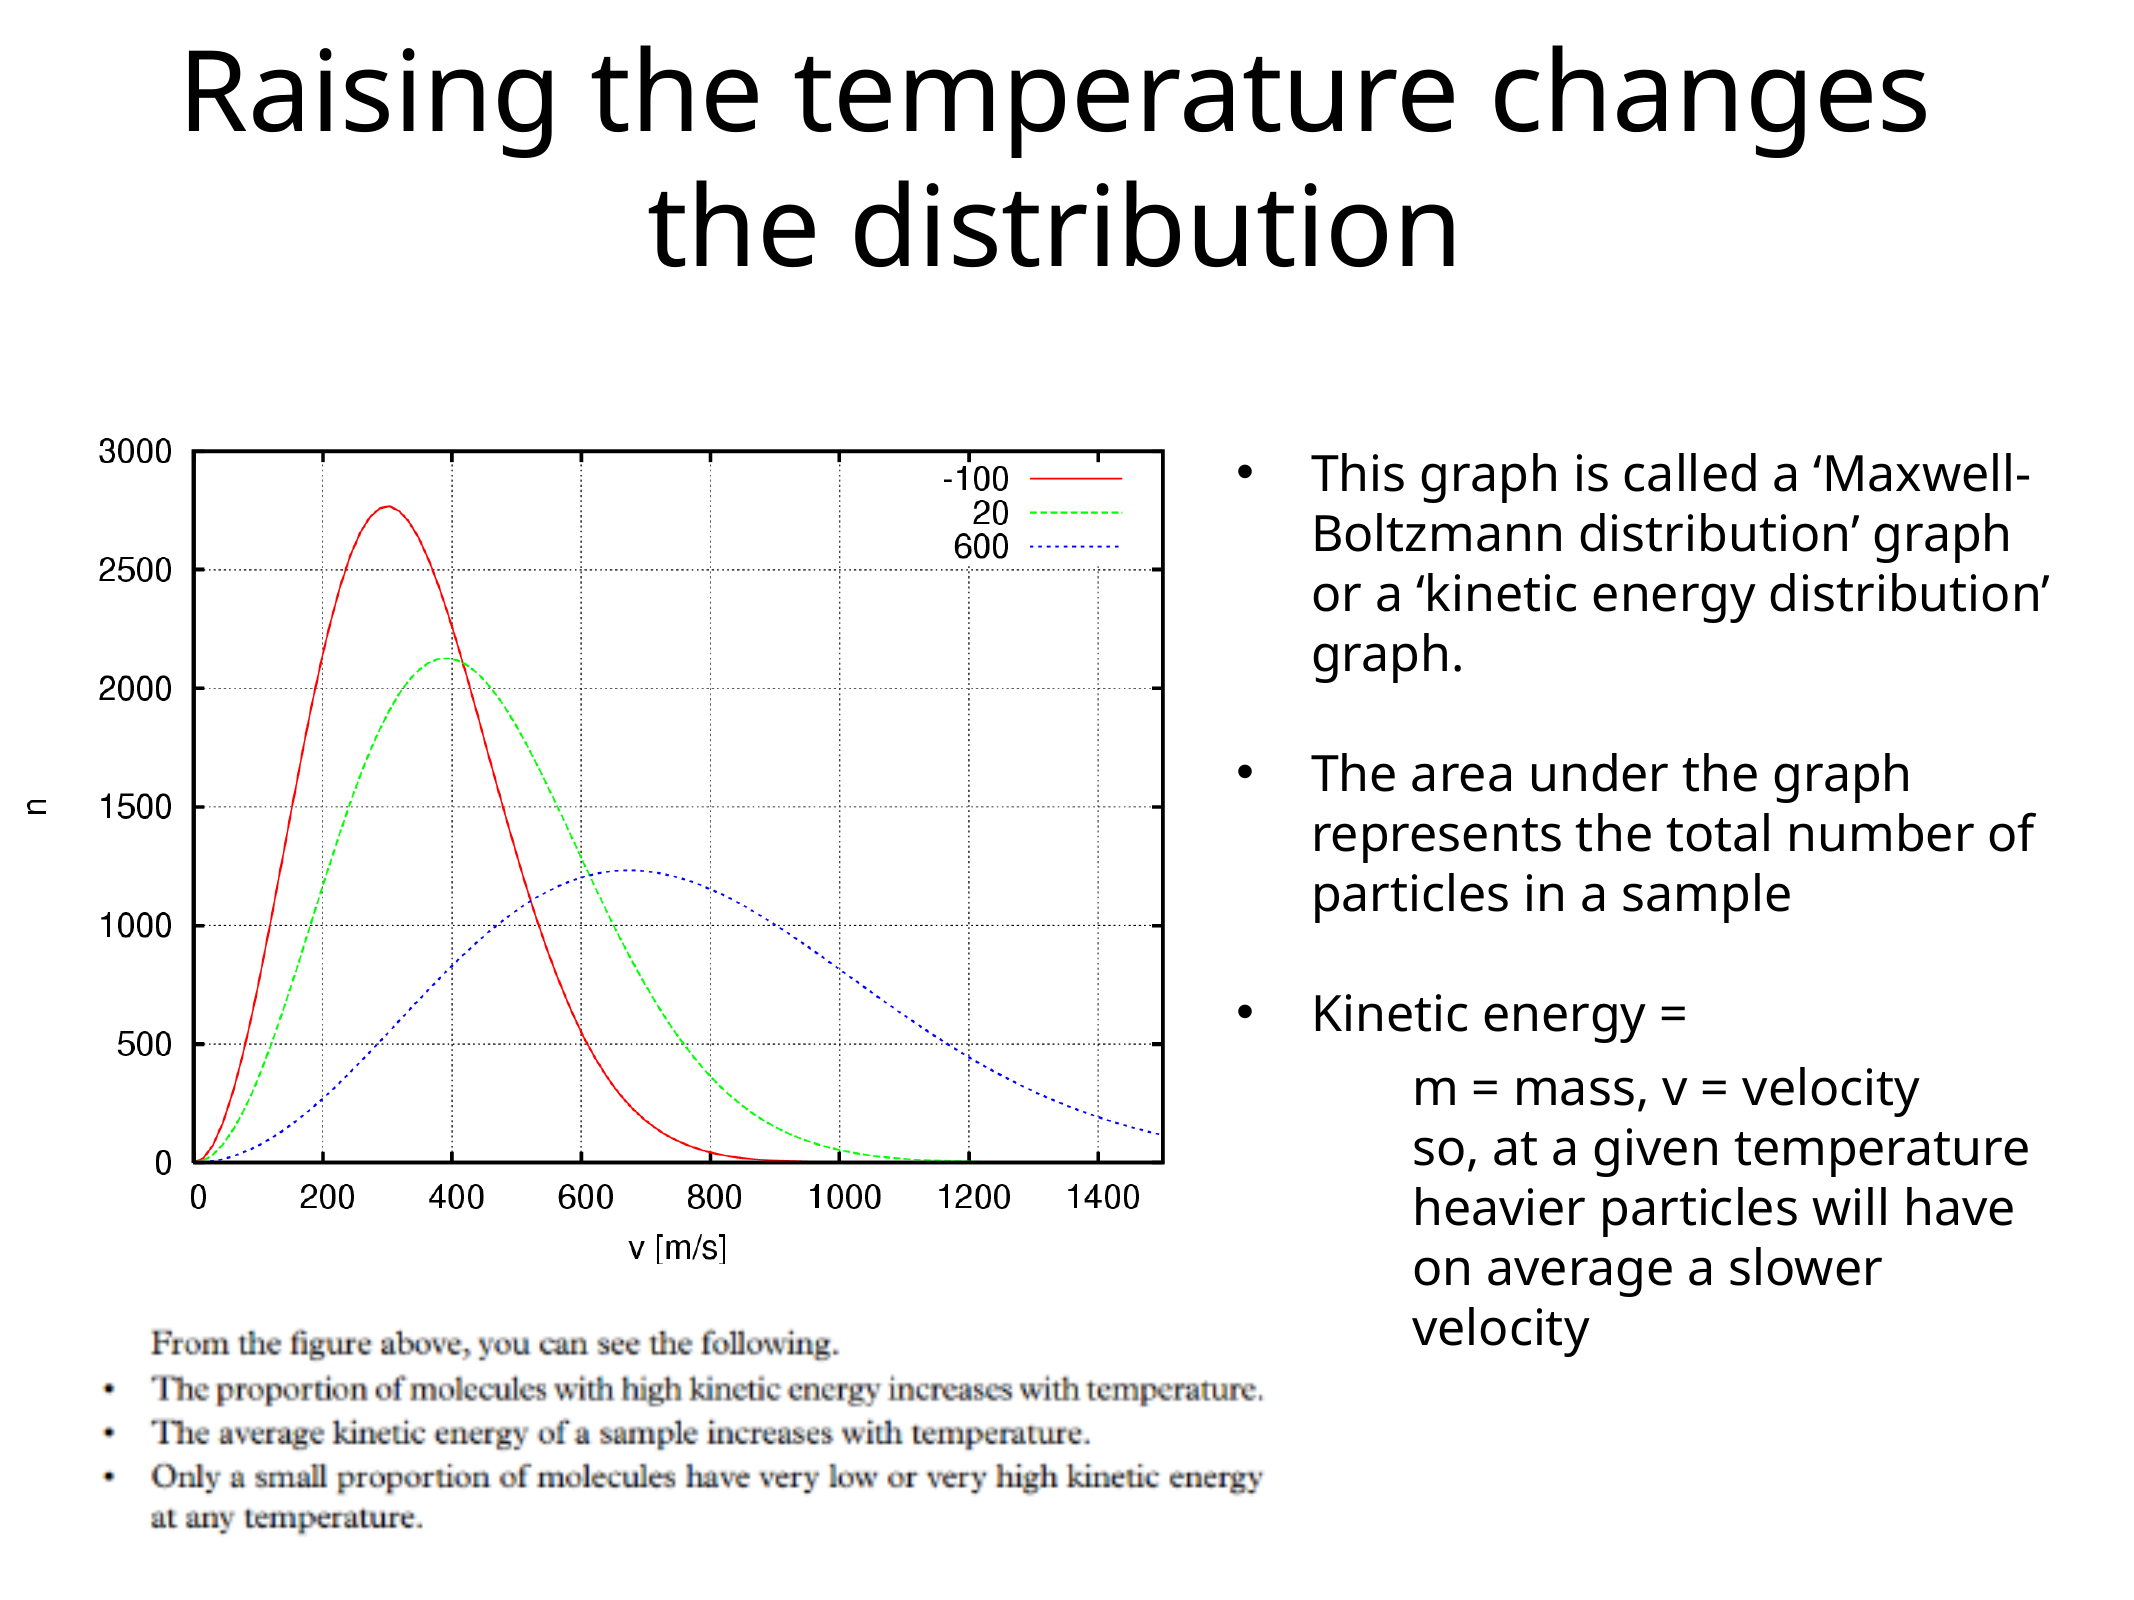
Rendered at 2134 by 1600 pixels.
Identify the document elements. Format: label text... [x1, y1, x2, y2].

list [0, 410, 1220, 1265]
text_box m = mass, v = velocity so, at a given temperature heavier particles will have on average a slower velocity [1397, 1047, 2061, 1363]
title Raising the temperature changes the distribution [145, 43, 1967, 264]
picture [97, 1326, 1306, 1544]
